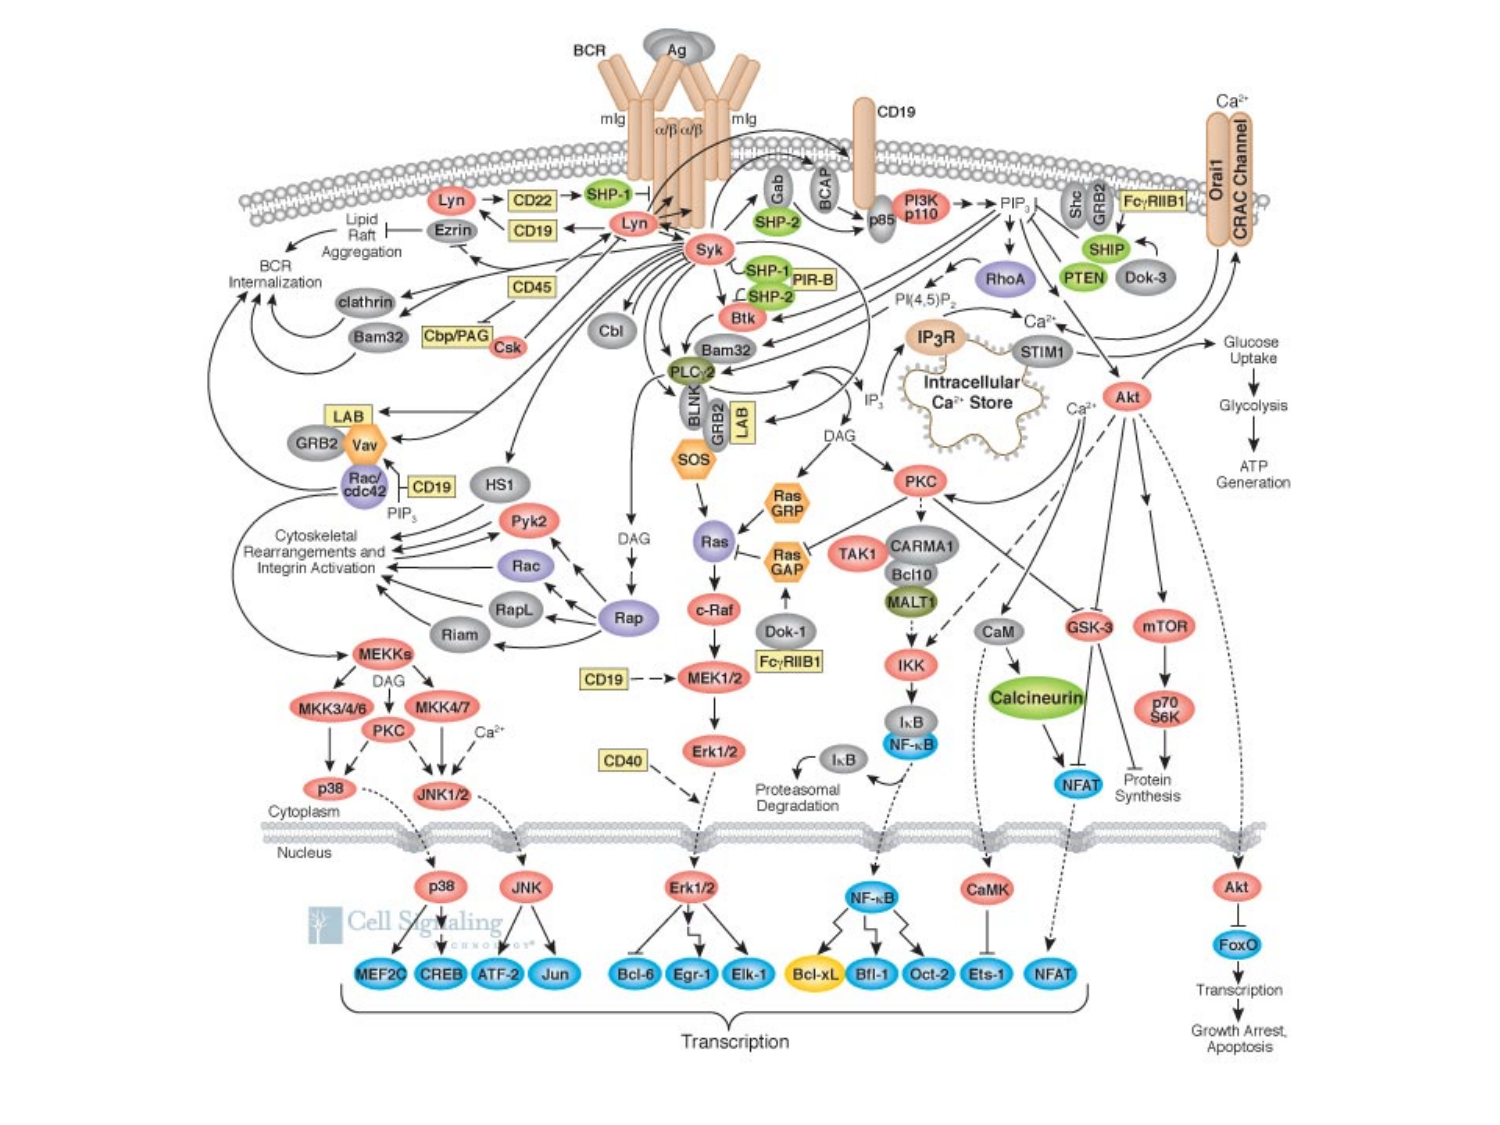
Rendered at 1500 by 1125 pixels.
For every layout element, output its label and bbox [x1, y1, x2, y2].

picture [202, 24, 1298, 1071]
